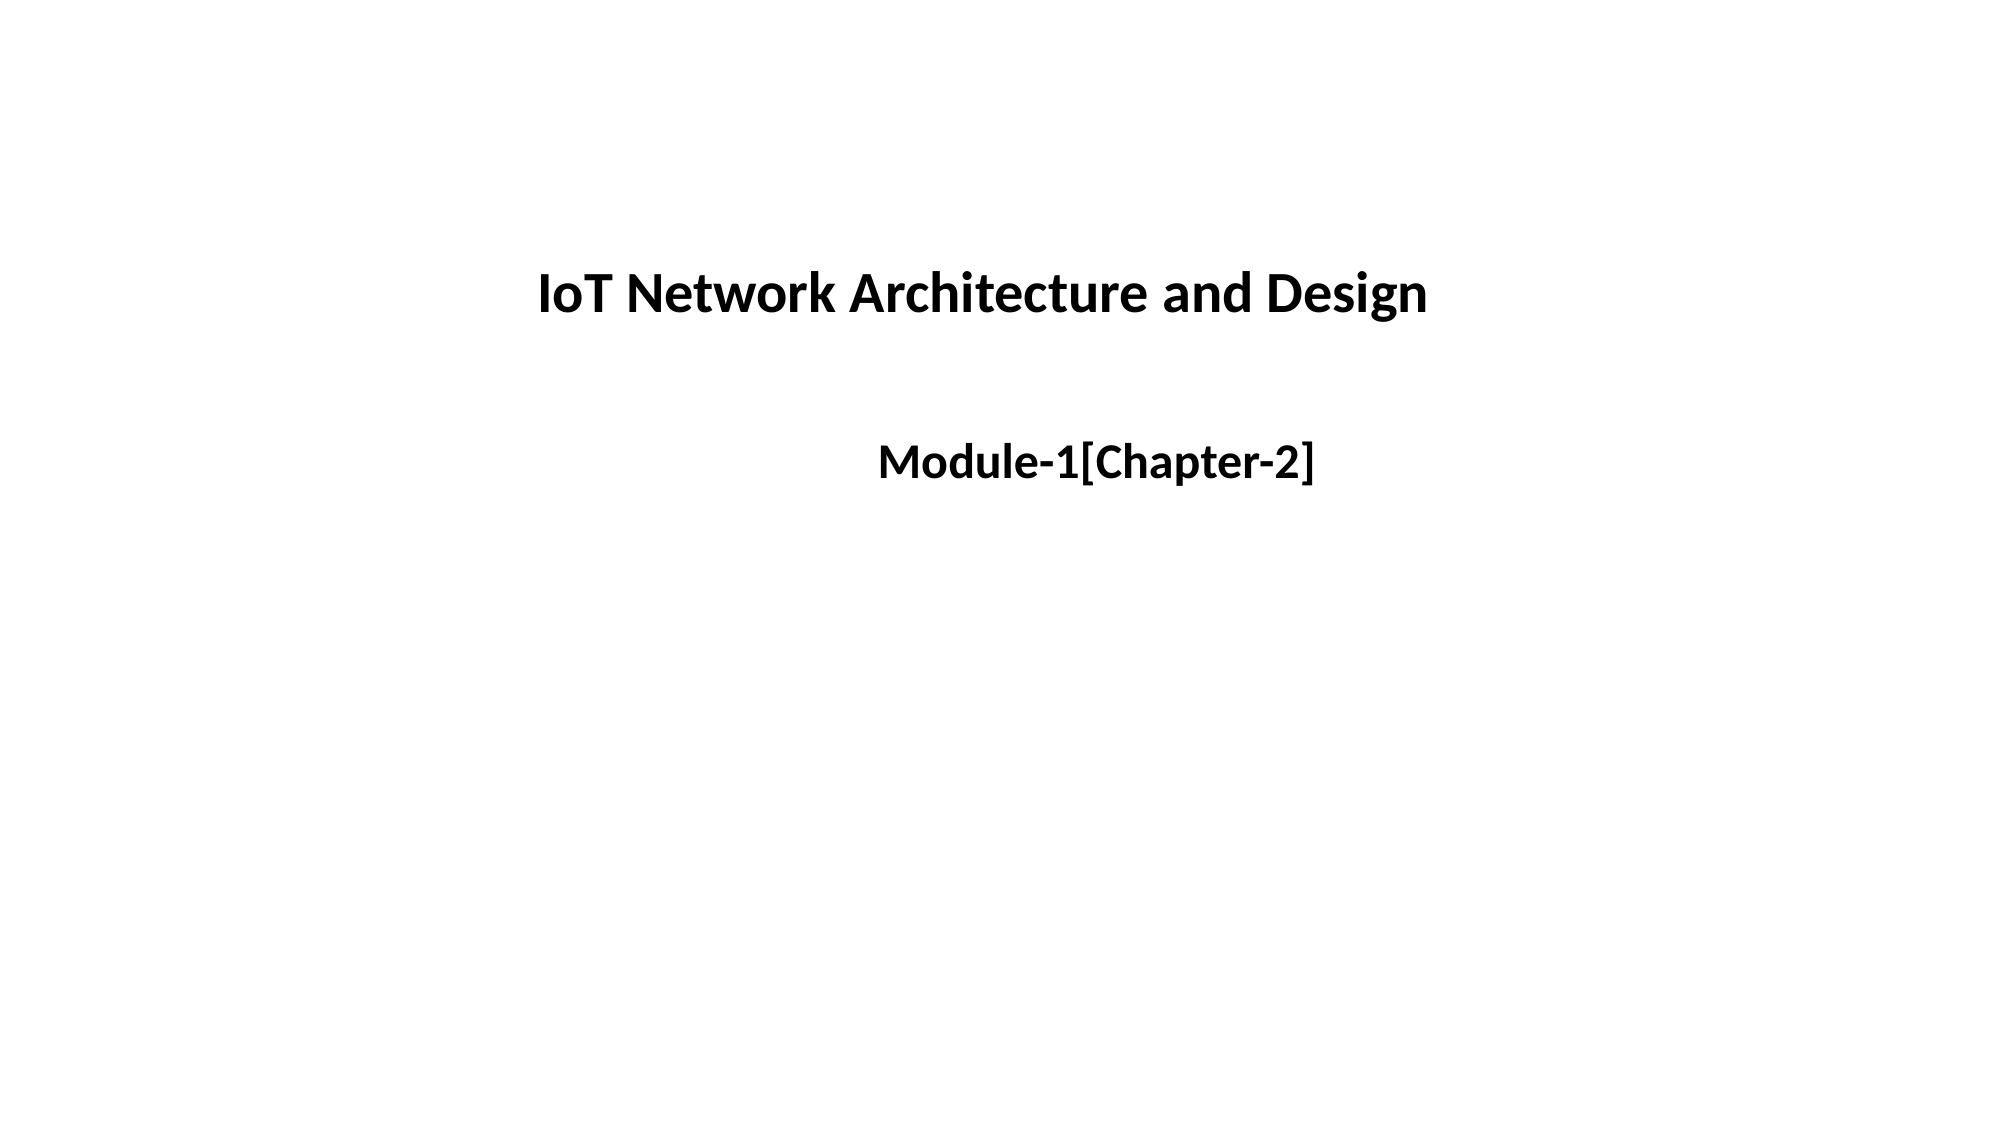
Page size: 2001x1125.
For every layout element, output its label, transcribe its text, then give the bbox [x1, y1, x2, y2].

title IoT Network Architecture and Design [98, 126, 1868, 333]
subtitle Module-1[Chapter-2] [339, 427, 1854, 525]
